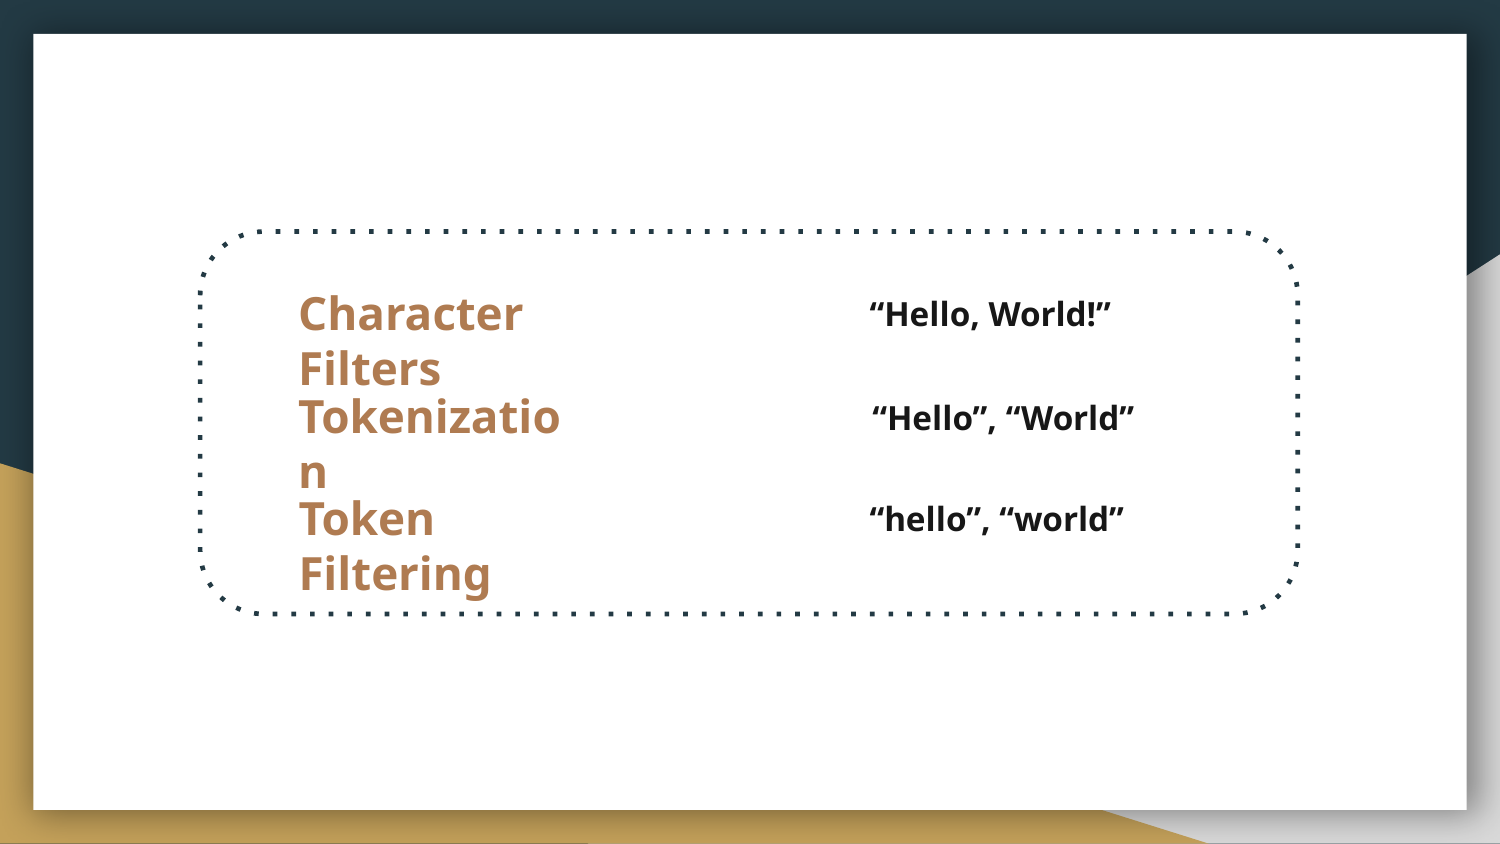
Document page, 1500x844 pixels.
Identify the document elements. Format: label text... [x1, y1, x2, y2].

title Token Filtering [283, 474, 638, 563]
title Tokenization [283, 372, 590, 453]
title Character Filters [283, 269, 681, 358]
text_box “Hello”, “World” [857, 382, 1212, 453]
text_box [200, 231, 1298, 614]
text_box “Hello, World!” [854, 278, 1190, 349]
text_box “hello”, “world” [854, 483, 1209, 553]
